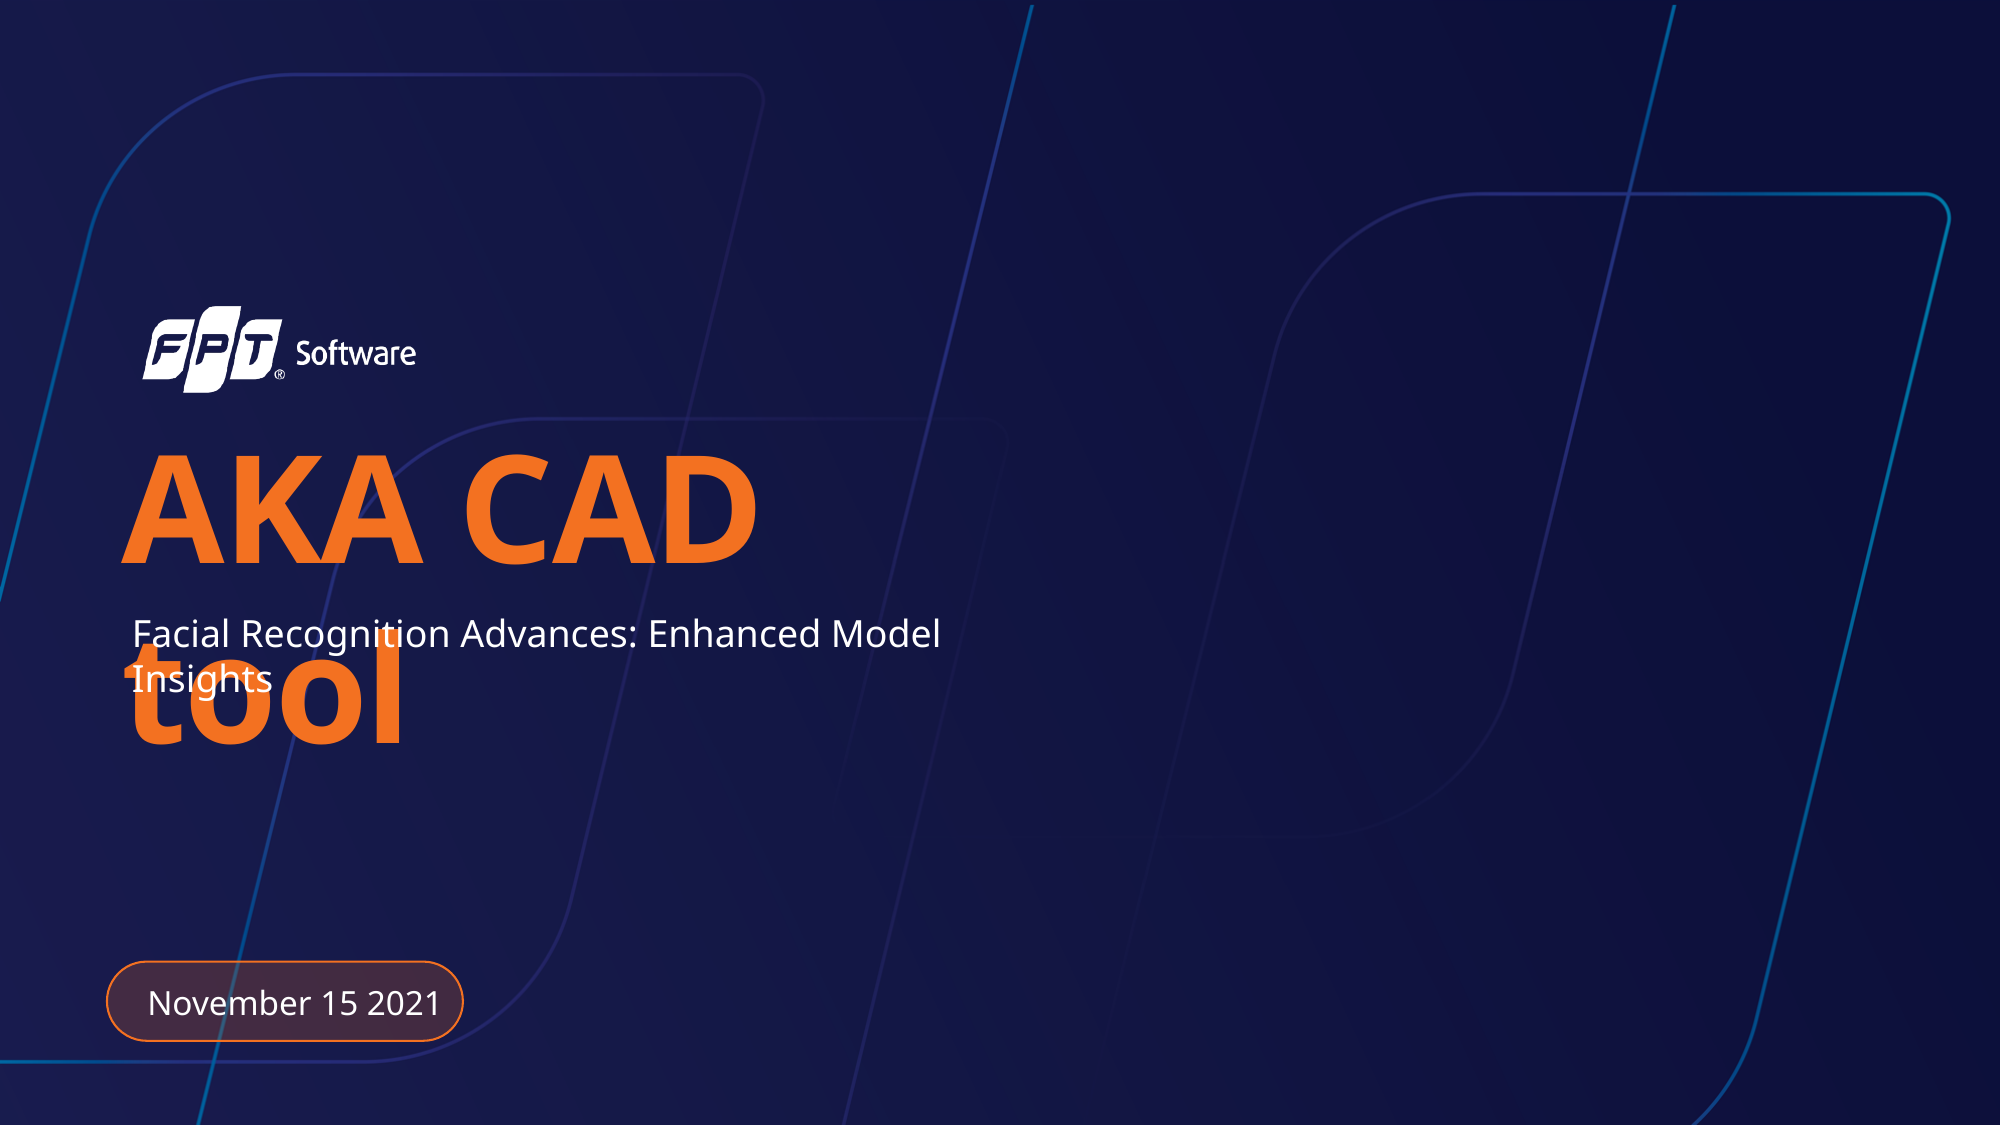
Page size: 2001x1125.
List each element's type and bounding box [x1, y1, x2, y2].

text_box [106, 961, 535, 1041]
picture [0, 0, 2000, 1125]
